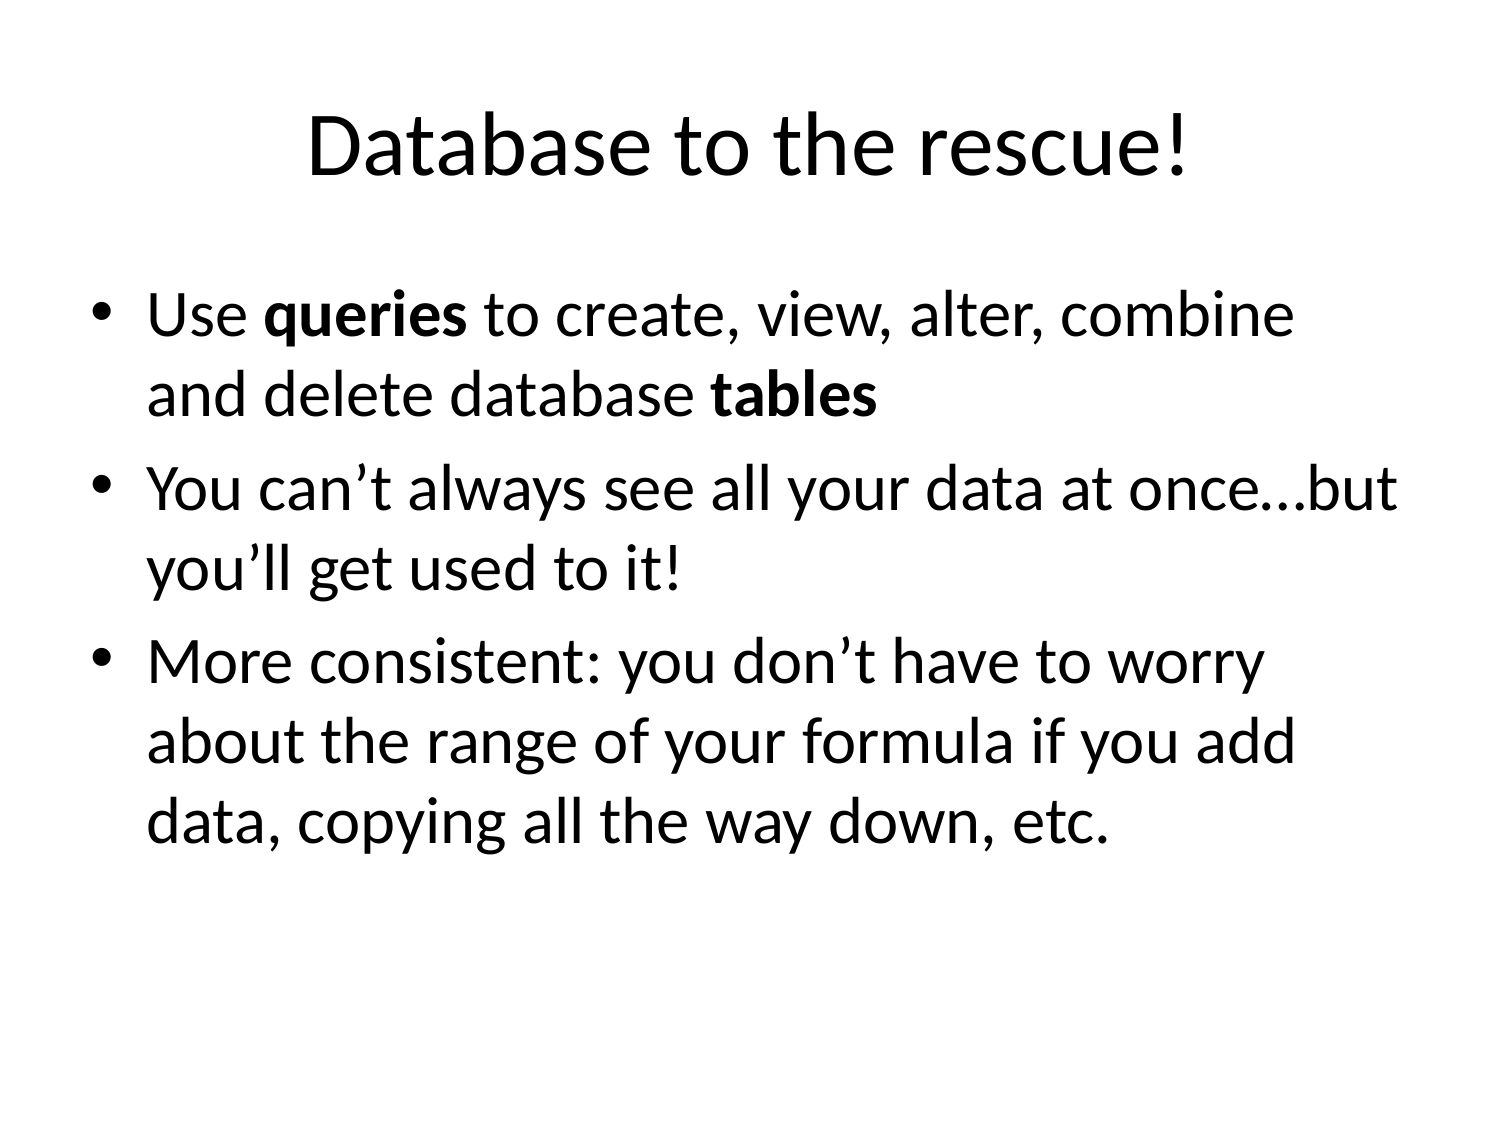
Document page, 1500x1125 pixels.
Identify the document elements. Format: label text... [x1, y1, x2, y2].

title Database to the rescue! [75, 45, 1425, 233]
list Use queries to create, view, alter, combine and delete database tables You can’t always see all your data at once…but you’ll get used to it! More consistent: you don’t have to worry about the range of your formula if you add data, copying all the way down, etc. [75, 262, 1425, 1005]
